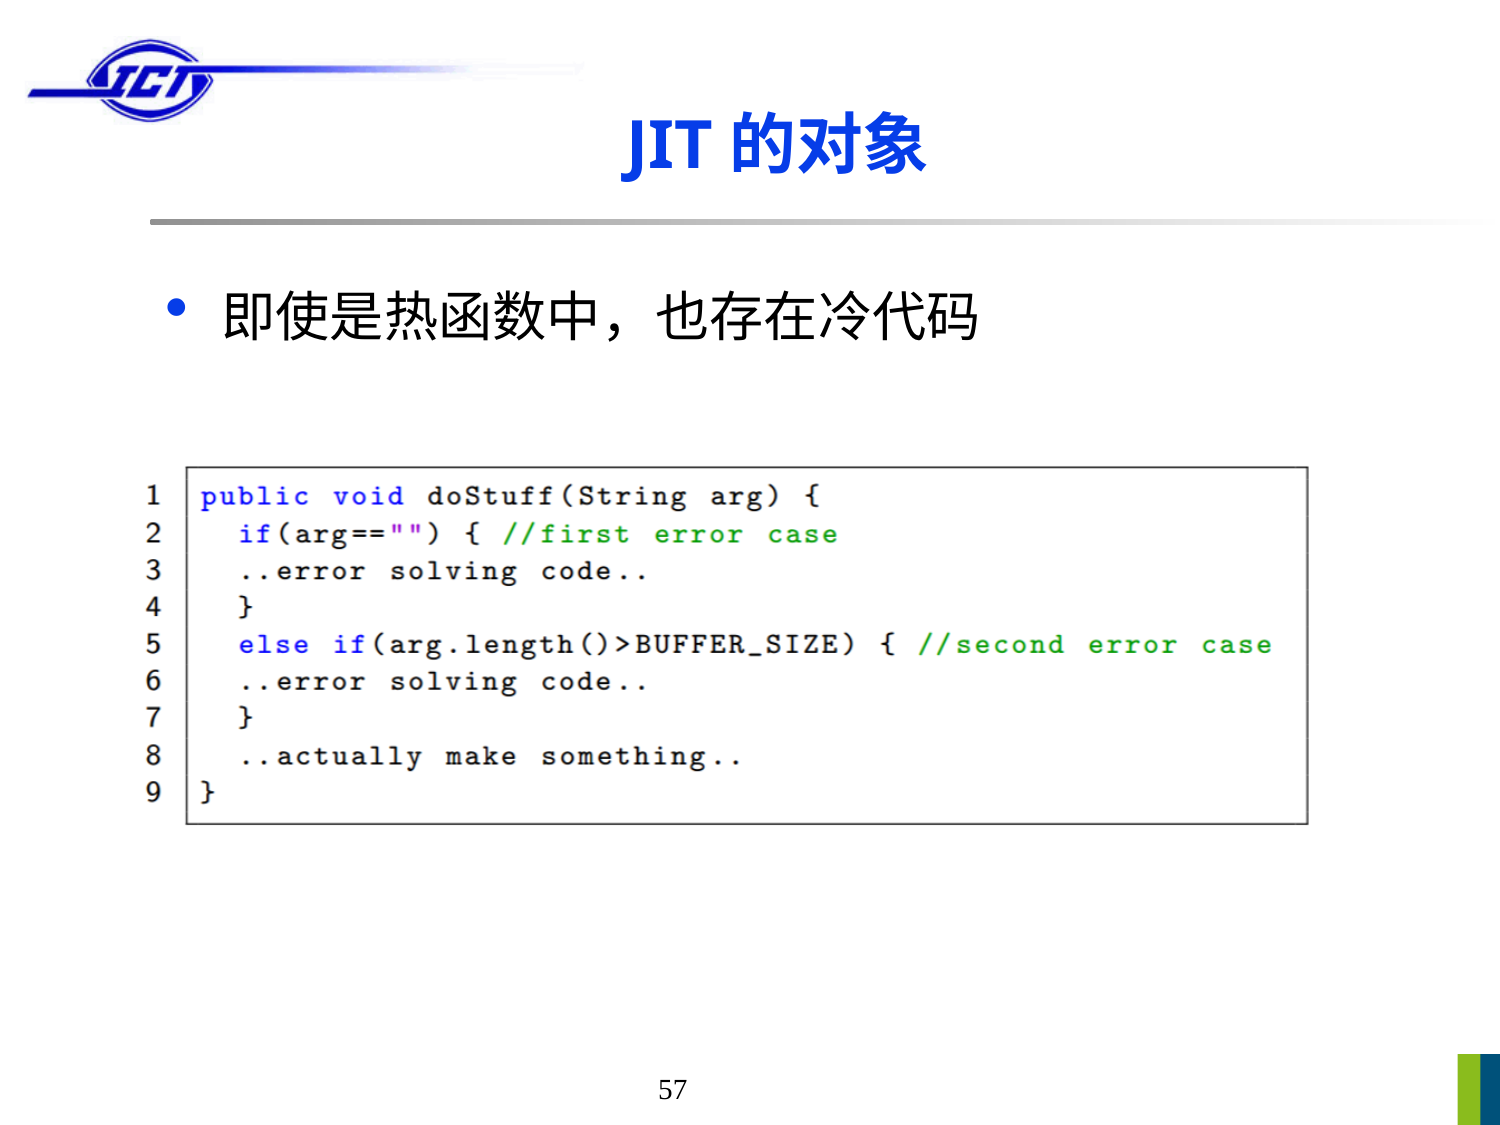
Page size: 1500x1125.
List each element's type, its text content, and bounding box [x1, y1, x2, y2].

picture [24, 36, 600, 125]
picture [135, 444, 1318, 871]
list 即使是热函数中，也存在冷代码 [150, 275, 1388, 1013]
title JIT的对象 [159, 66, 1397, 217]
